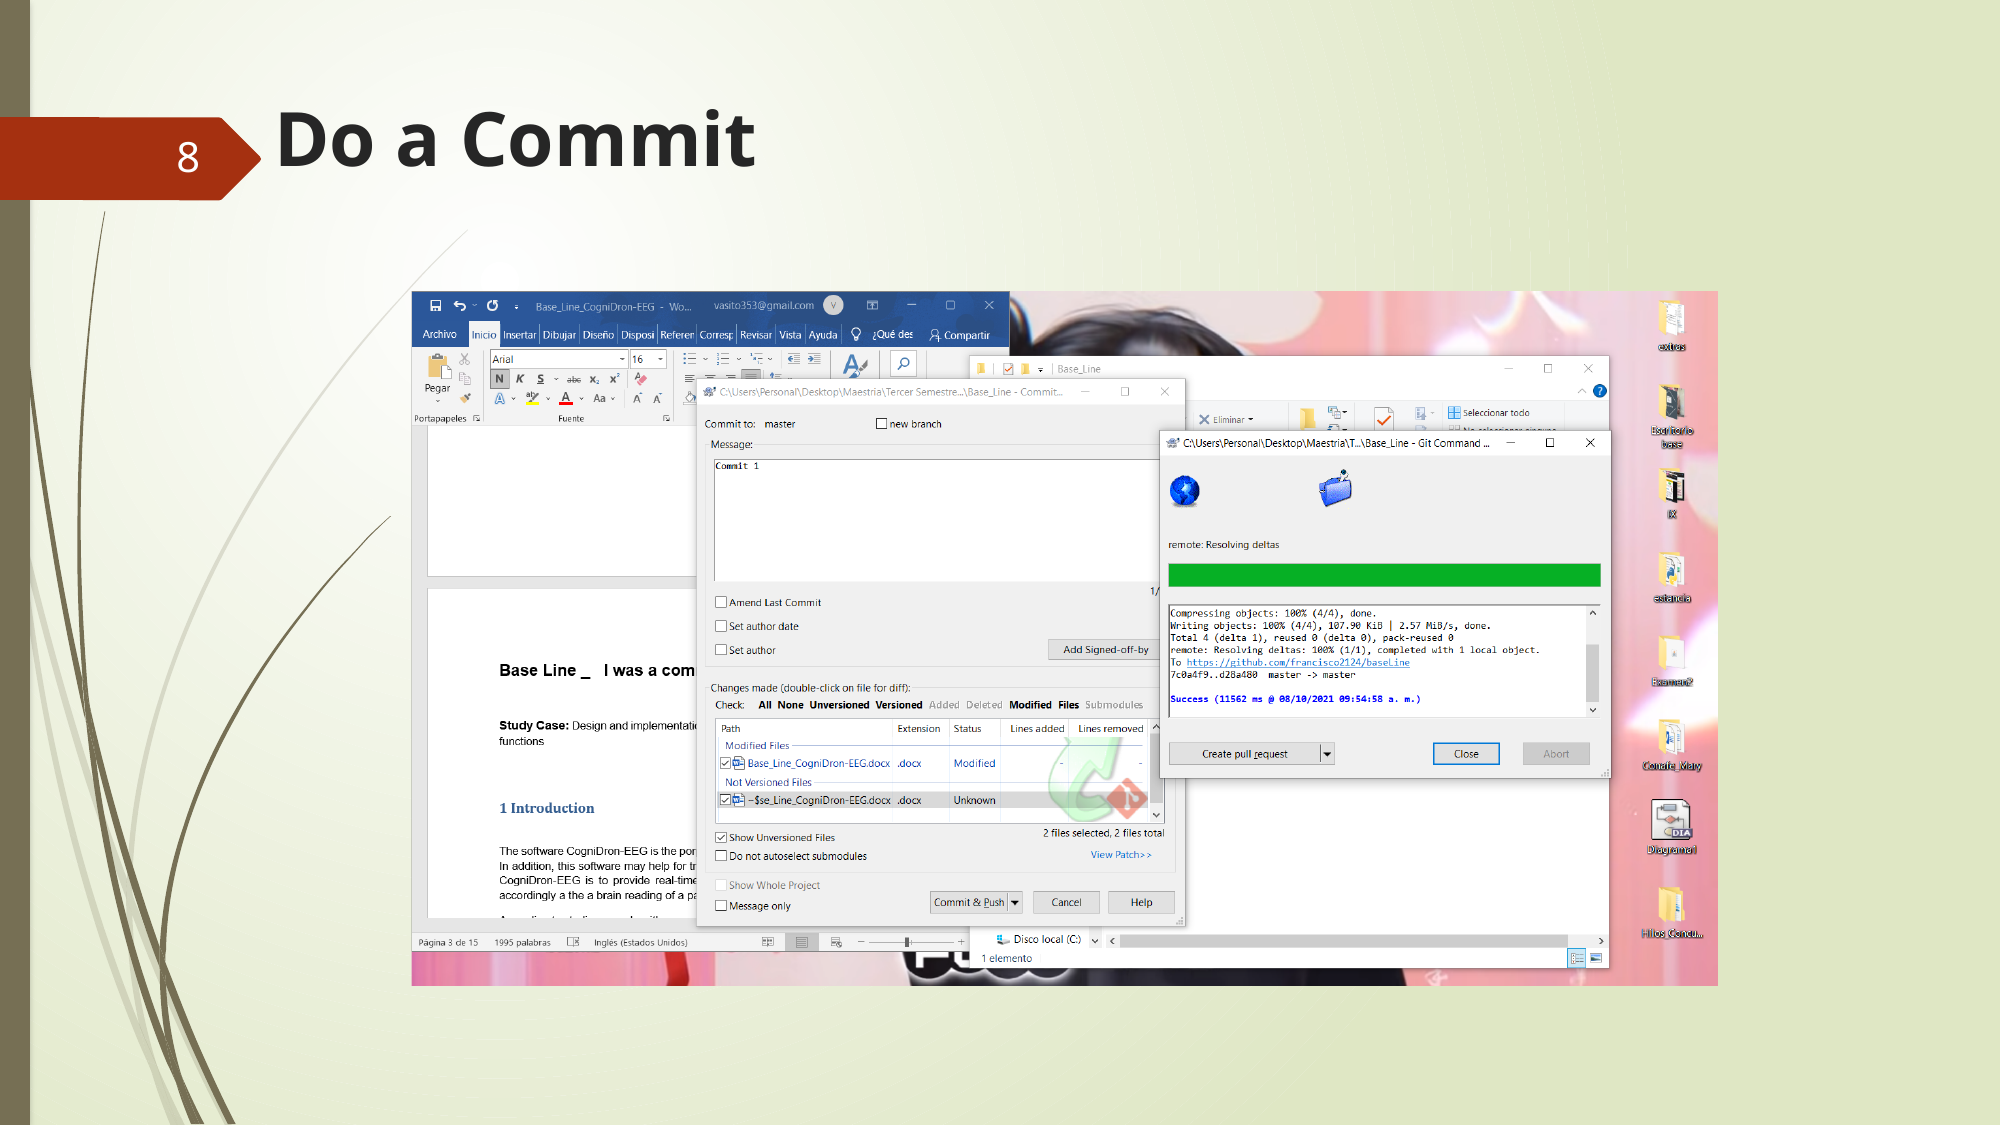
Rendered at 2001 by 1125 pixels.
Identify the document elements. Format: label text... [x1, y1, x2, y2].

title Do a Commit [259, 84, 1985, 295]
picture [411, 291, 1719, 986]
slide_number 8 [87, 129, 216, 190]
